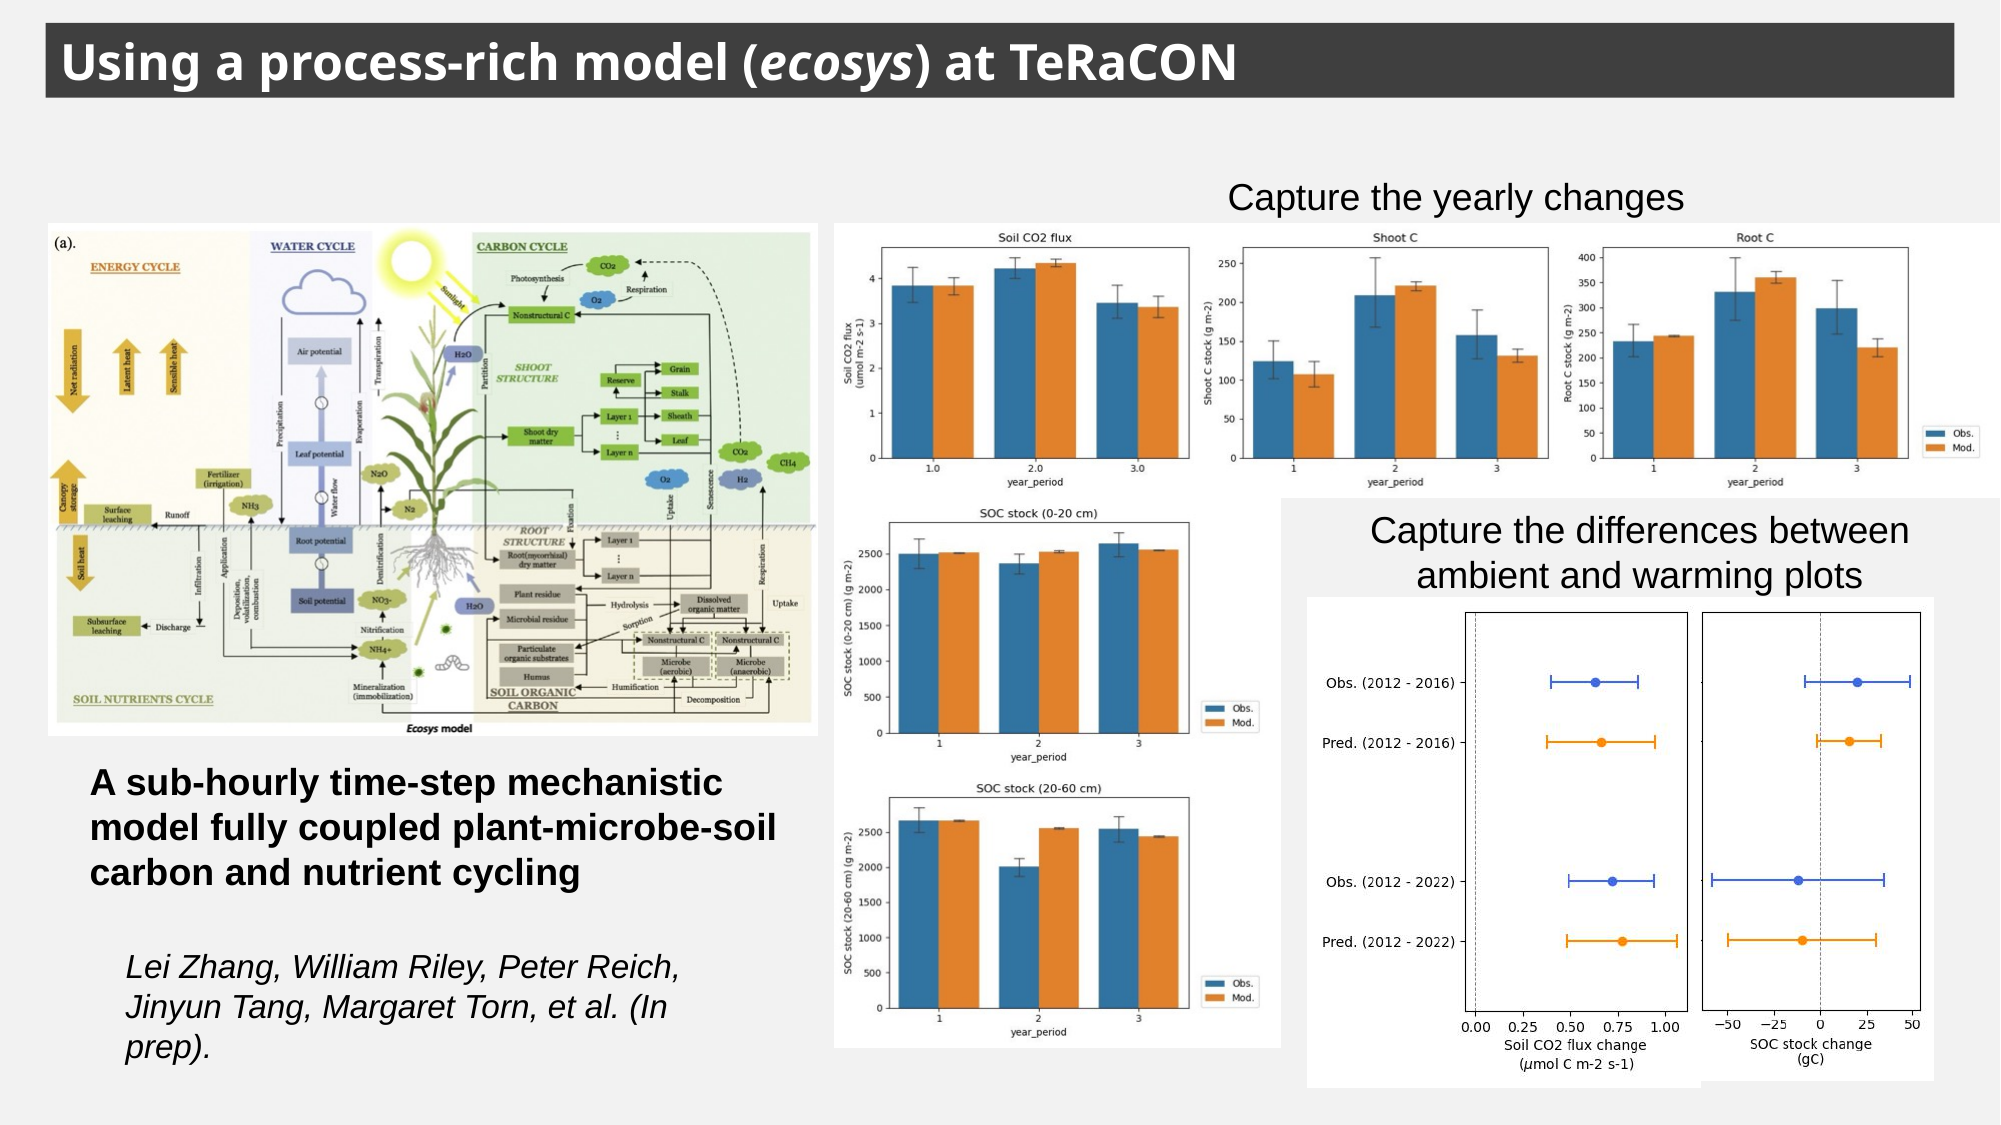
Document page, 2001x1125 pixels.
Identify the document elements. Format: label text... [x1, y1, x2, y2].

text_box A sub-hourly time-step mechanistic model fully coupled plant-microbe-soil carbon and nutrient cycling [74, 750, 802, 900]
text_box Lei Zhang, William Riley, Peter Reich, Jinyun Tang, Margaret Torn, et al. (In prep). [110, 937, 734, 1073]
text_box Capture the differences between ambient and warming plots [1325, 498, 1955, 604]
picture [834, 222, 2000, 1049]
picture [1307, 596, 1935, 1089]
text_box Capture the yearly changes [1212, 165, 1700, 222]
picture [47, 222, 819, 737]
text_box Using a process-rich model (ecosys) at TeRaCON [45, 22, 1955, 98]
